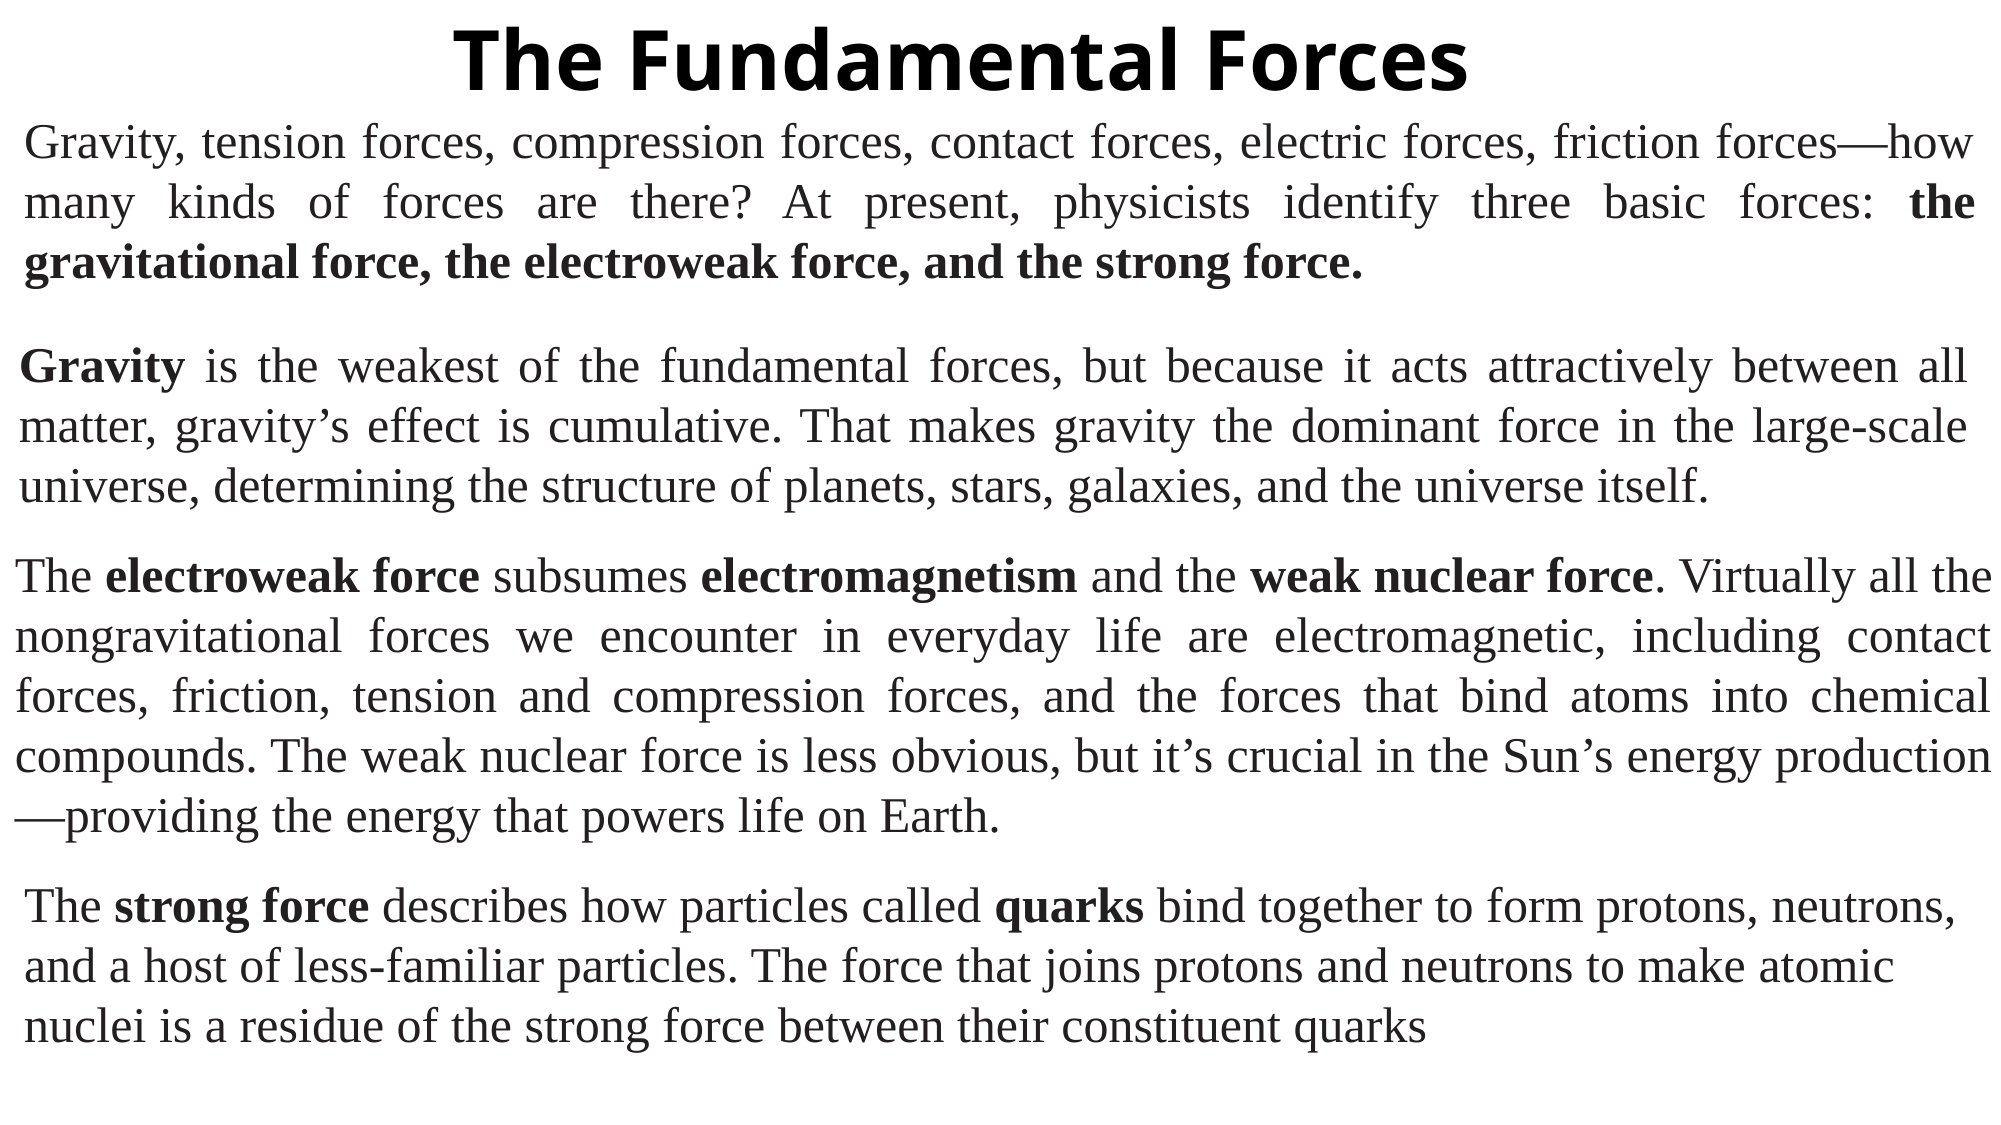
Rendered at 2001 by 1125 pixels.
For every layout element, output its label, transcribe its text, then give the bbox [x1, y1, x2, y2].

text_box Gravity is the weakest of the fundamental forces, but because it acts attractively between all matter, gravity’s effect is cumulative. That makes gravity the dominant force in the large-scale universe, determining the structure of planets, stars, galaxies, and the universe itself. [4, 324, 1985, 520]
text_box The Fundamental Forces [384, 0, 1540, 101]
text_box The electroweak force subsumes electromagnetism and the weak nuclear force. Virtually all the nongravitational forces we encounter in everyday life are electromagnetic, including contact forces, friction, tension and compression forces, and the forces that bind atoms into chemical compounds. The weak nuclear force is less obvious, but it’s crucial in the Sun’s energy production—providing the energy that powers life on Earth. [0, 534, 2000, 850]
text_box Gravity, tension forces, compression forces, contact forces, electric forces, friction forces—how many kinds of forces are there? At present, physicists identify three basic forces: the gravitational force, the electroweak force, and the strong force. [9, 101, 1991, 296]
text_box The strong force describes how particles called quarks bind together to form protons, neutrons, and a host of less-familiar particles. The force that joins protons and neutrons to make atomic nuclei is a residue of the strong force between their constituent quarks [9, 865, 1991, 1061]
